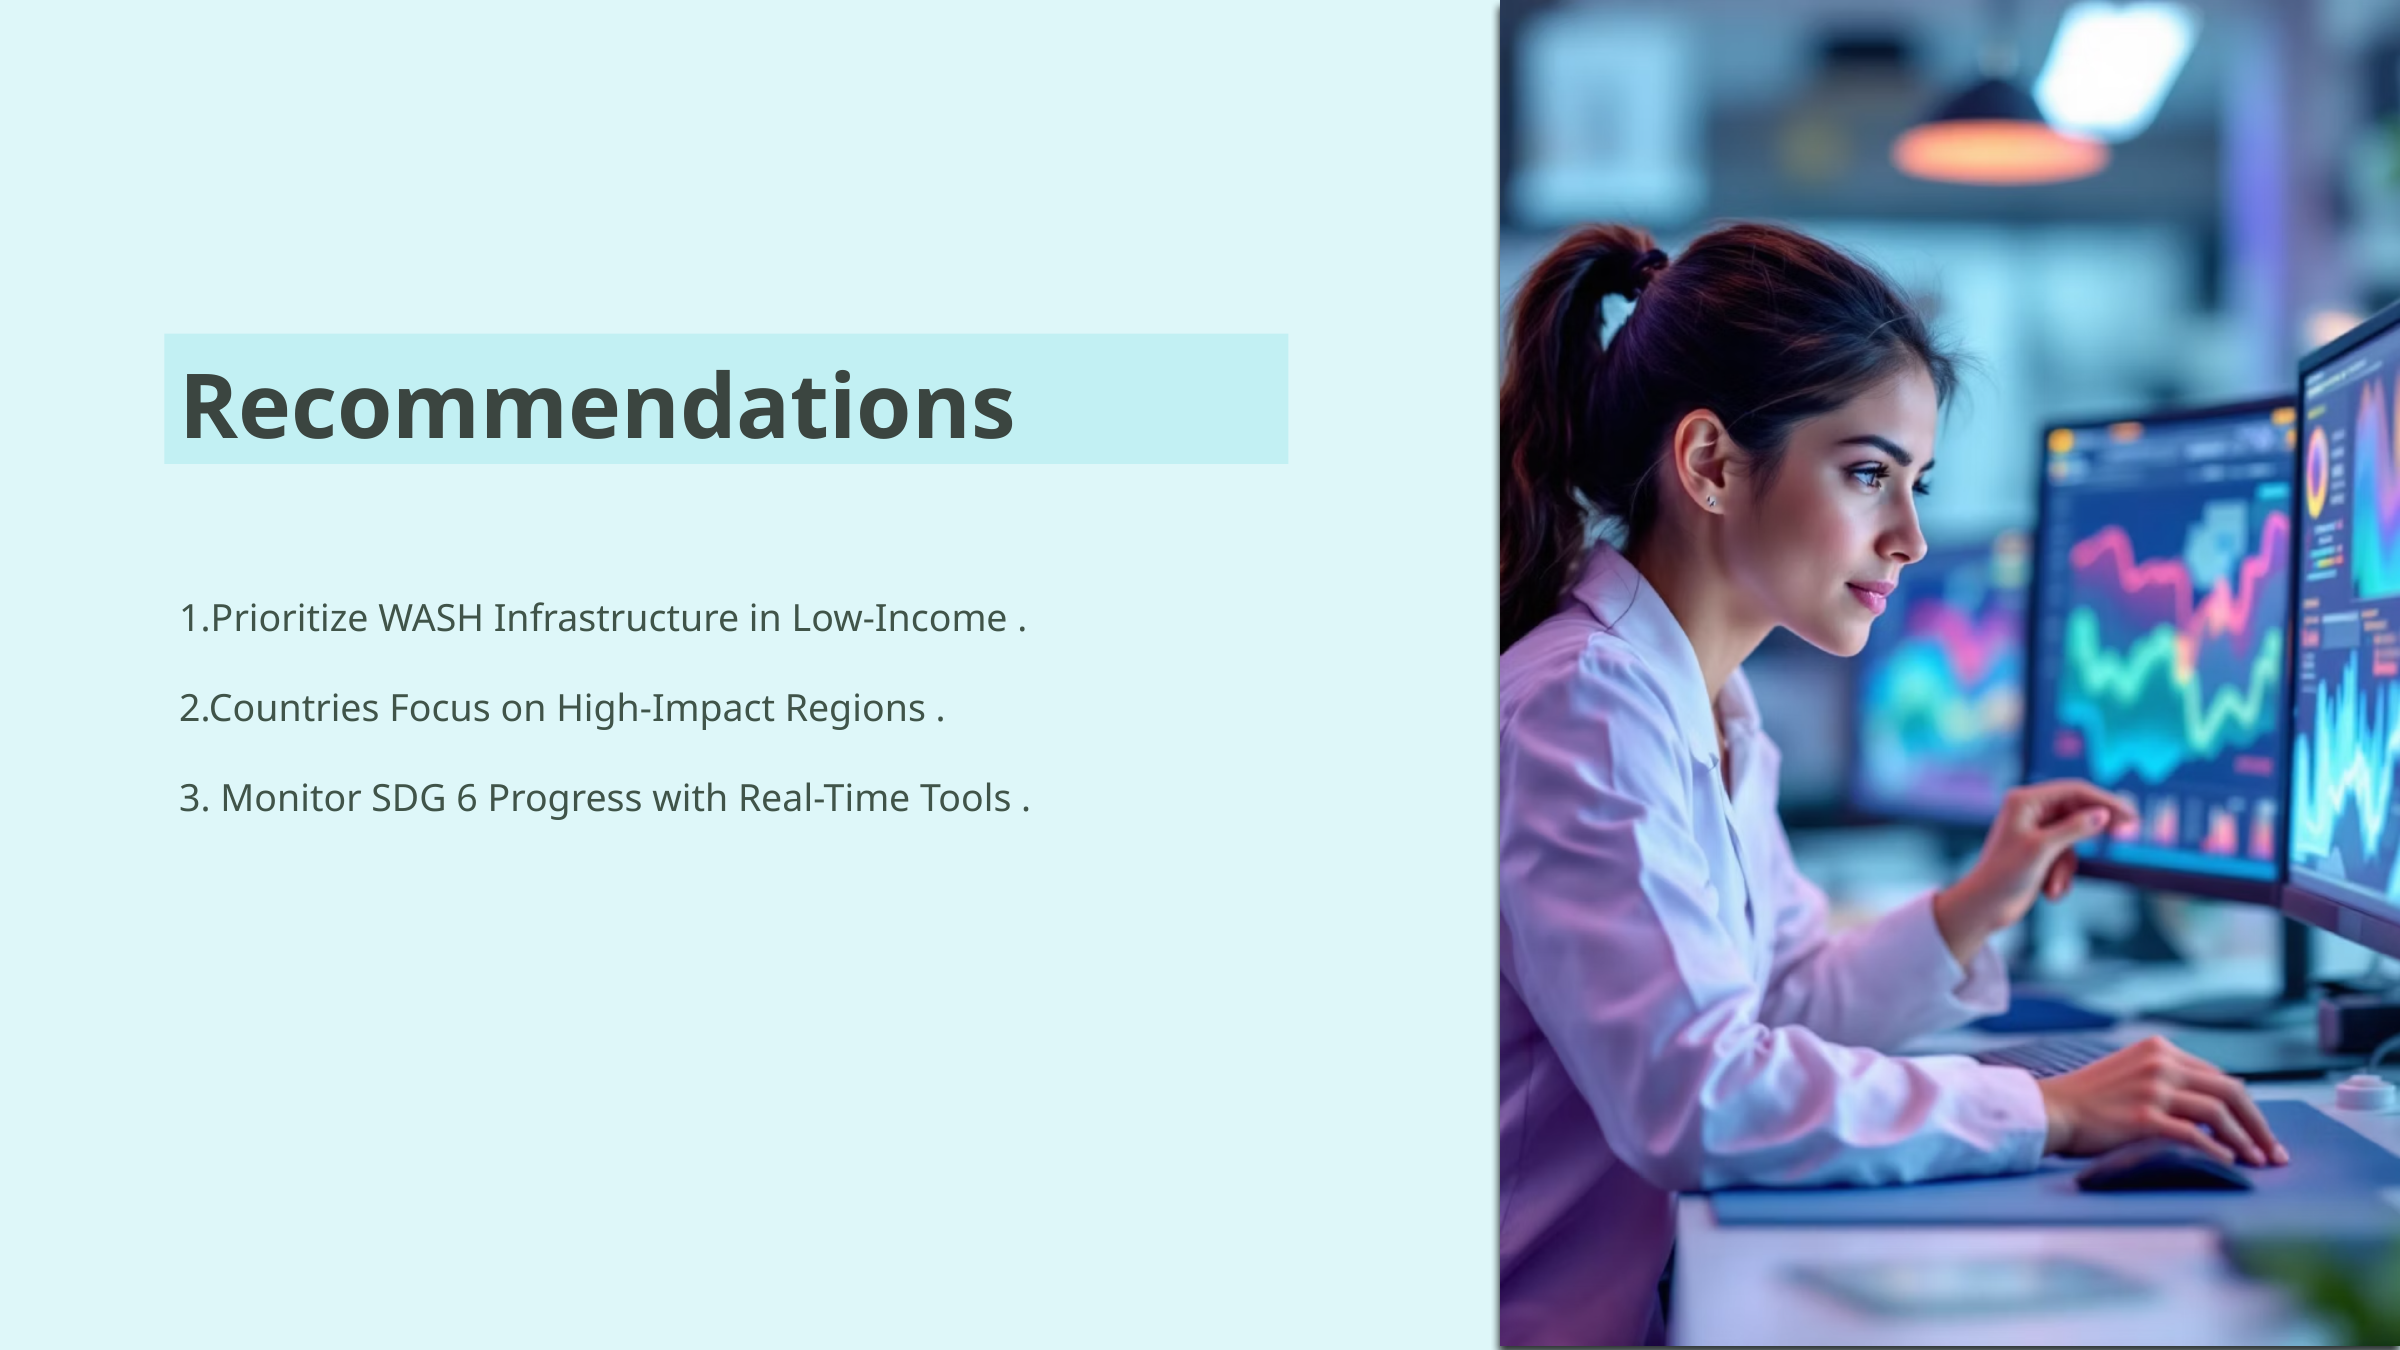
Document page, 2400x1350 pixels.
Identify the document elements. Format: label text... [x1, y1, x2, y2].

text_box 1.Prioritize WASH Infrastructure in Low-Income . 2.Countries Focus on High-Impact Regions . 3. Monitor SDG 6 Progress with Real-Time Tools . [164, 586, 1215, 827]
text_box Recommendations [164, 333, 1289, 464]
picture [1499, 0, 2400, 1346]
